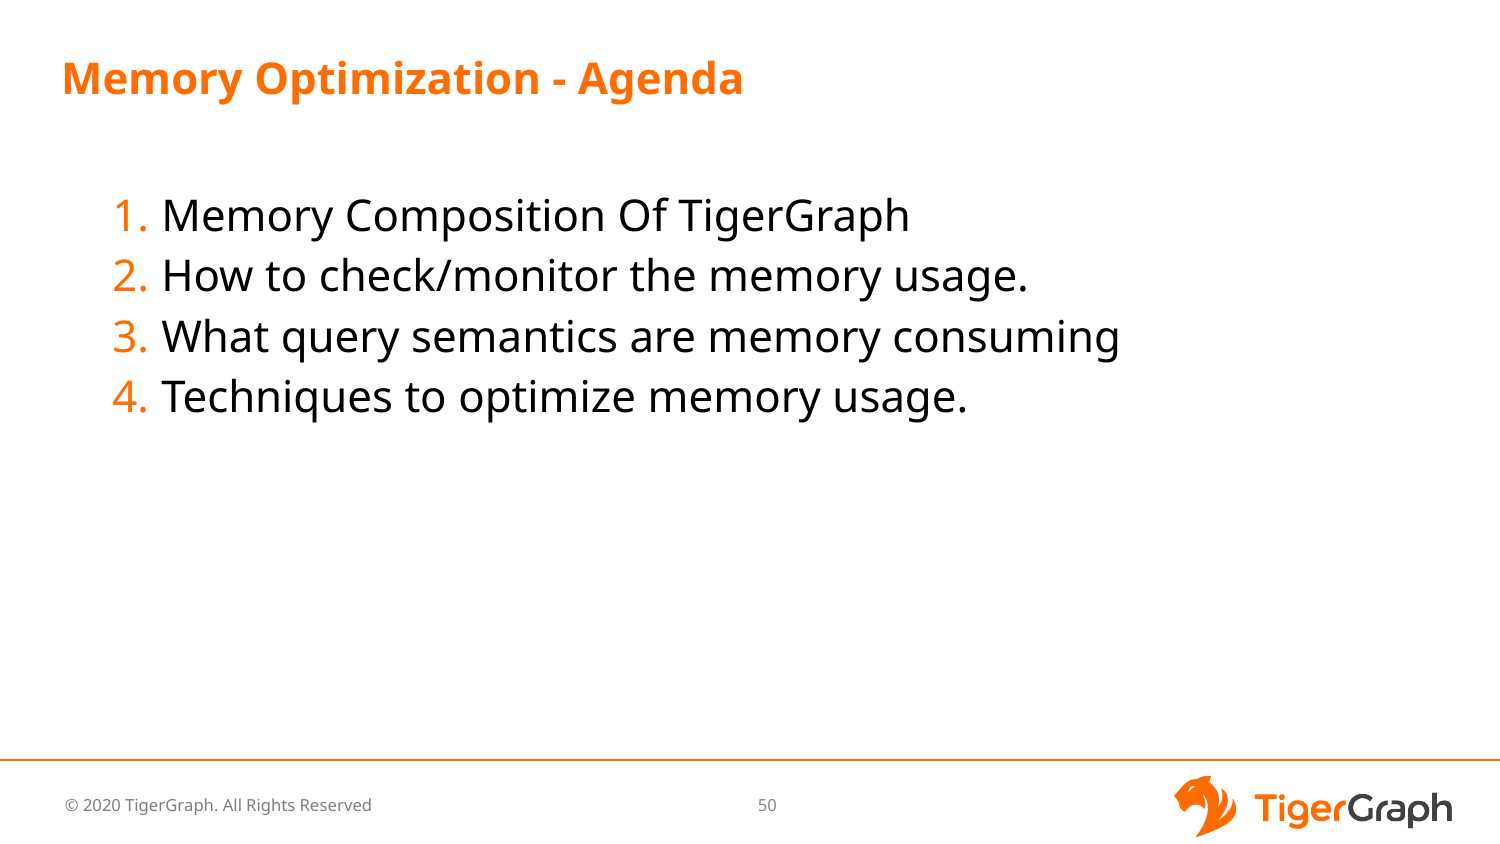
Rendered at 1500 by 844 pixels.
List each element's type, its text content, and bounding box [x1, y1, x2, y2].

title Memory Optimization - Agenda [50, 14, 1425, 146]
slide_number ‹#› [734, 783, 801, 829]
list Memory Composition Of TigerGraph How to check/monitor the memory usage. What query semantics are memory consuming Techniques to optimize memory usage. [93, 168, 1426, 745]
picture [1174, 776, 1452, 837]
